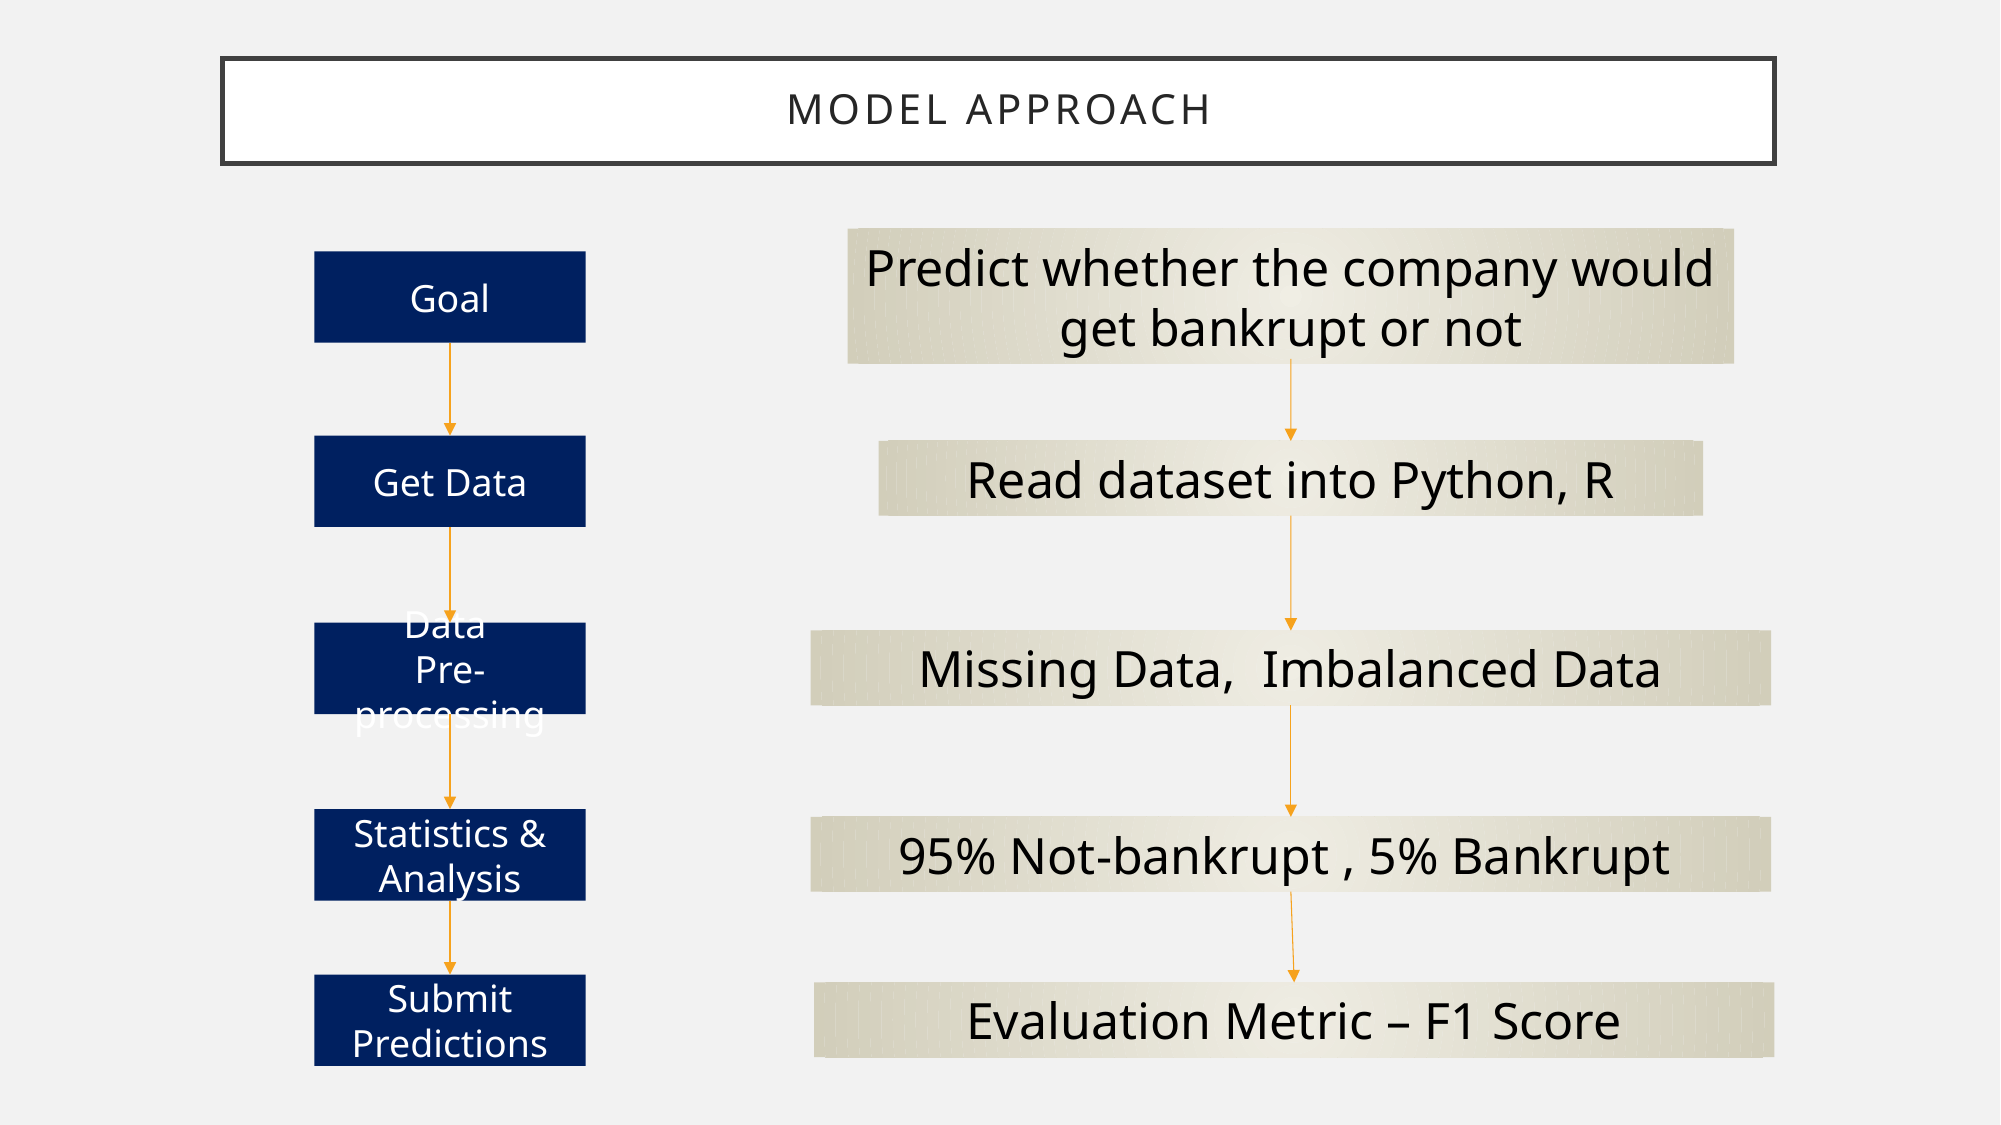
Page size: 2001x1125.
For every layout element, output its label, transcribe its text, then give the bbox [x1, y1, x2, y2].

text_box Goal [313, 250, 587, 344]
text_box 95% Not-bankrupt , 5% Bankrupt [810, 816, 1772, 892]
text_box Data Pre-processing [313, 622, 587, 715]
text_box Read dataset into Python, R [878, 440, 1704, 516]
text_box Missing Data, Imbalanced Data [810, 630, 1772, 706]
text_box Predict whether the company would get bankrupt or not [847, 228, 1735, 364]
title Model approach [220, 56, 1777, 166]
text_box Submit Predictions [313, 973, 587, 1067]
text_box Evaluation Metric – F1 Score [814, 982, 1775, 1058]
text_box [1290, 892, 1295, 983]
text_box Statistics & Analysis [313, 808, 587, 902]
text_box Get Data [313, 434, 587, 528]
